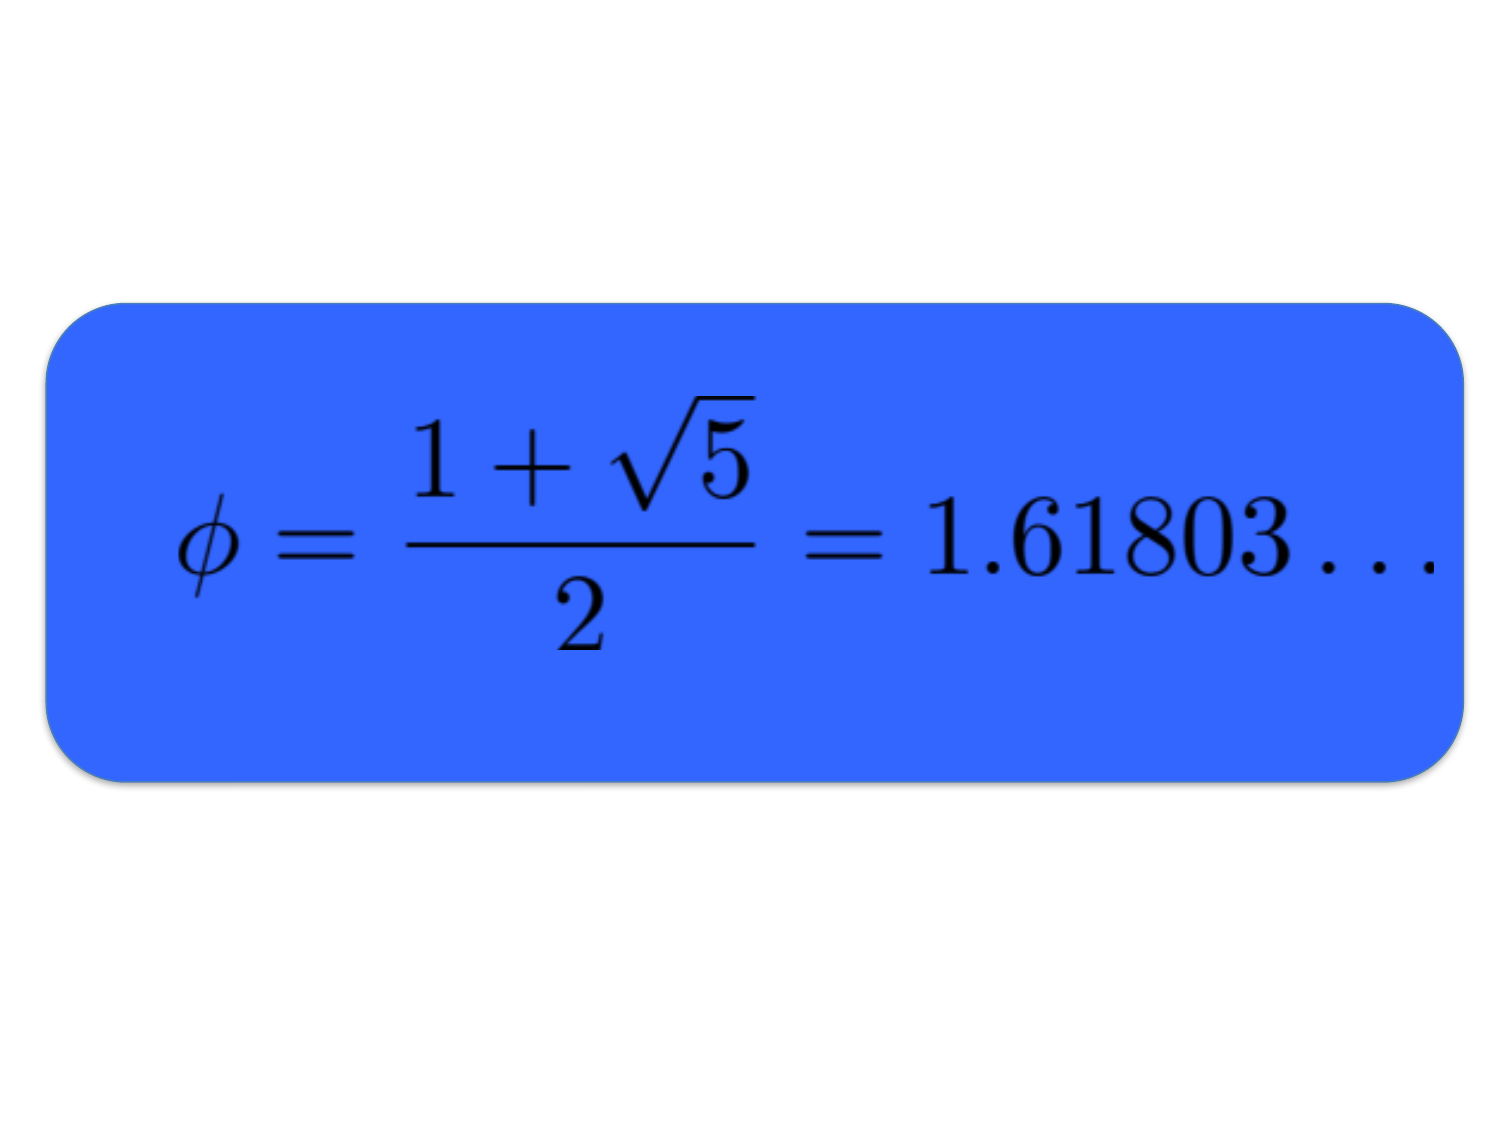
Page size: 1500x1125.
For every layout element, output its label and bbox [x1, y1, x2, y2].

text_box [45, 302, 1465, 783]
picture [177, 395, 1435, 650]
